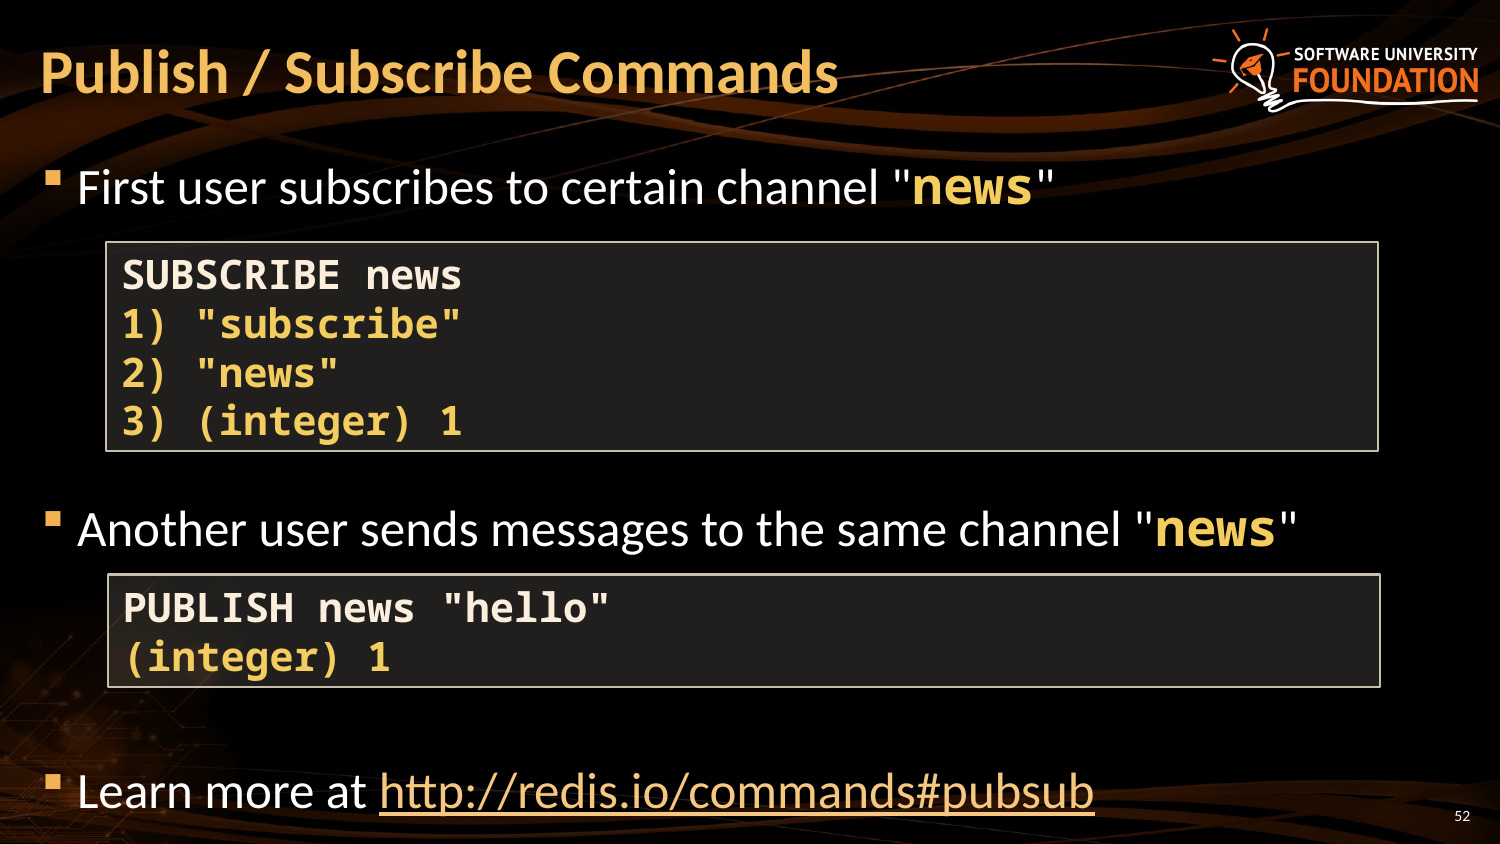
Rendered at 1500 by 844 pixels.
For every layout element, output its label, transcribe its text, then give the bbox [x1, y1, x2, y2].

text_box SUBSCRIBE news 1) "subscribe" 2) "news" 3) (integer) 1 [106, 241, 1379, 452]
list First user subscribes to certain channel "news" Another user sends messages to the same channel "news" Learn more at http://redis.io/commands#pubsub [23, 141, 1477, 827]
text_box PUBLISH news "hello" (integer) 1 [108, 574, 1380, 687]
title Publish / Subscribe Commands [23, 4, 1202, 142]
picture [0, 0, 1500, 844]
